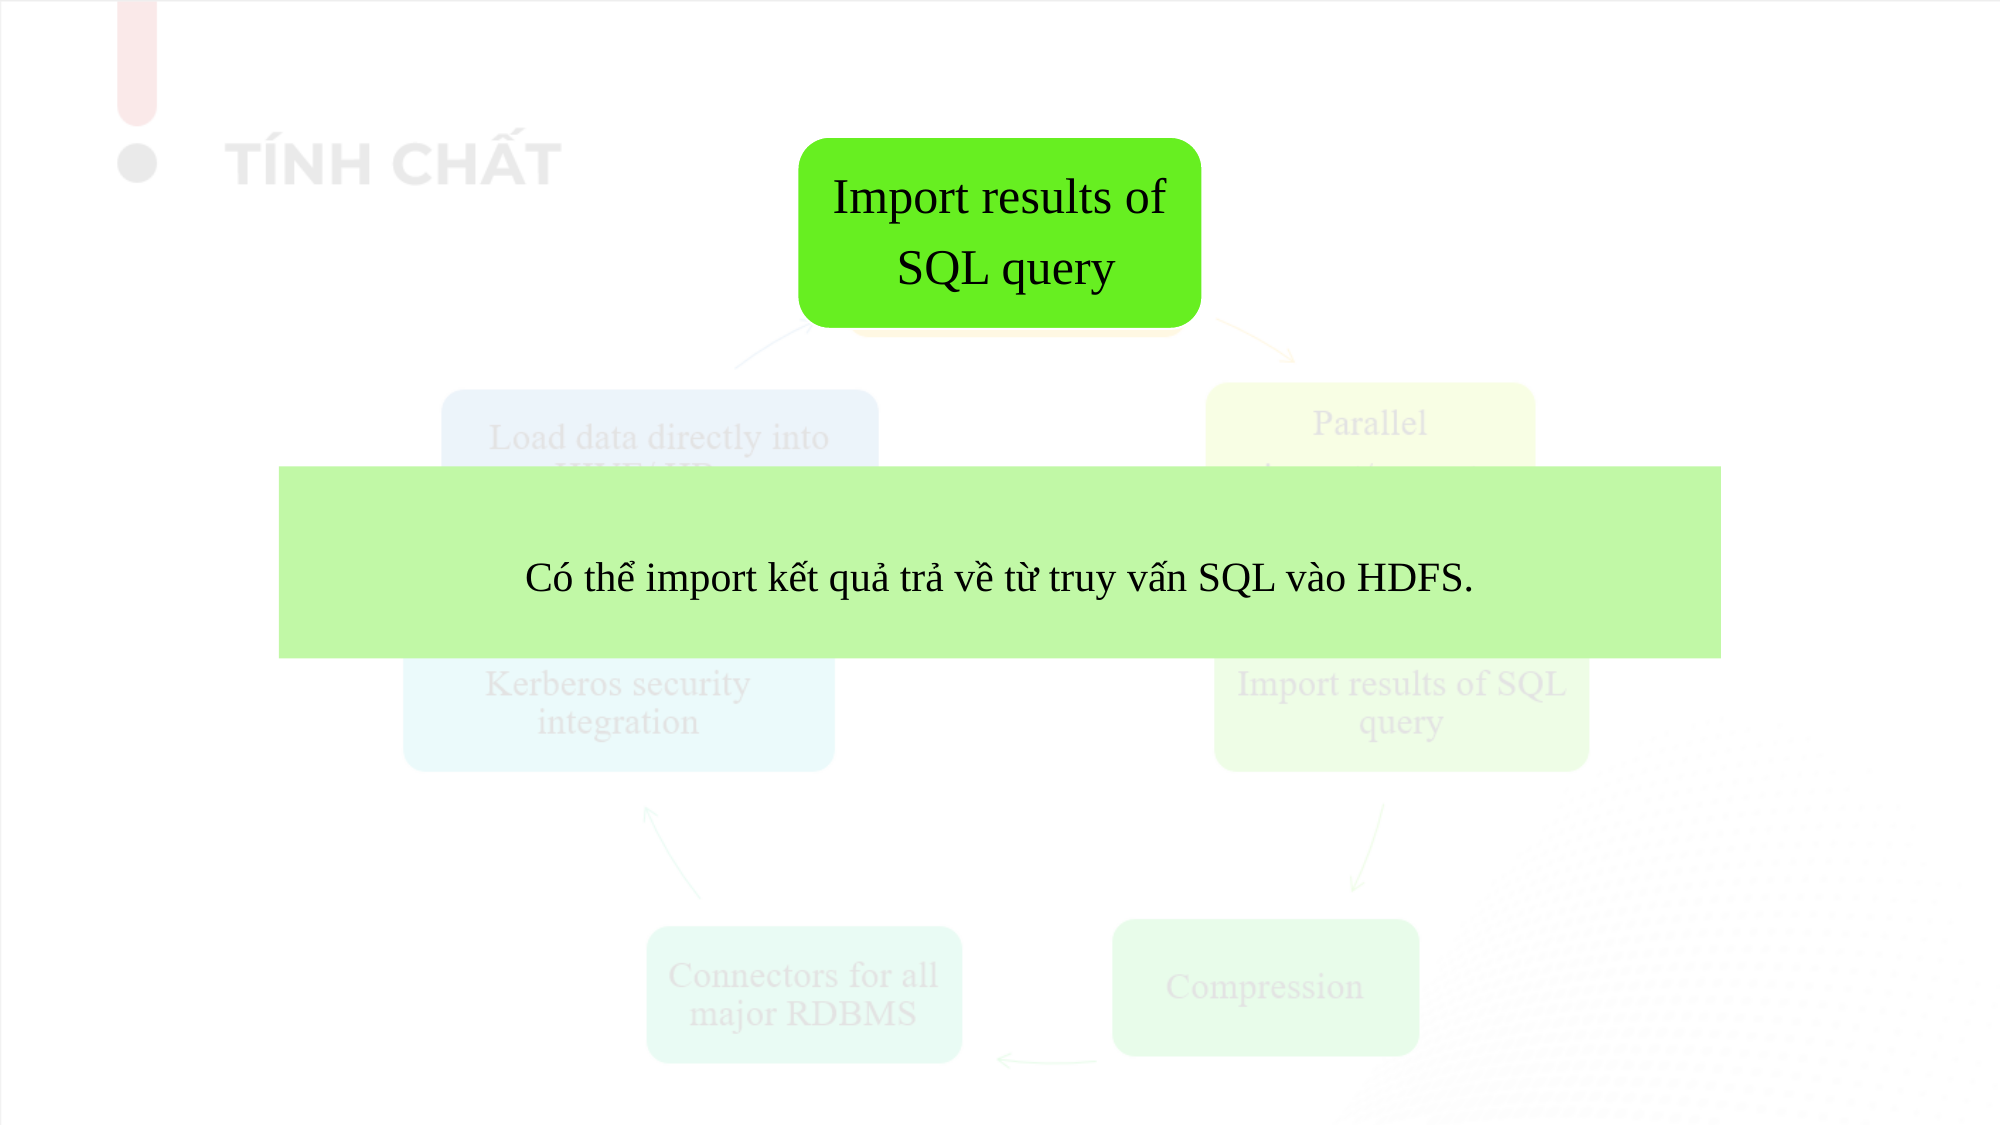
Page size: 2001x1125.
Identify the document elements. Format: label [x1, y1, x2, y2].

text_box [797, 136, 1203, 329]
picture [0, 0, 2000, 1125]
